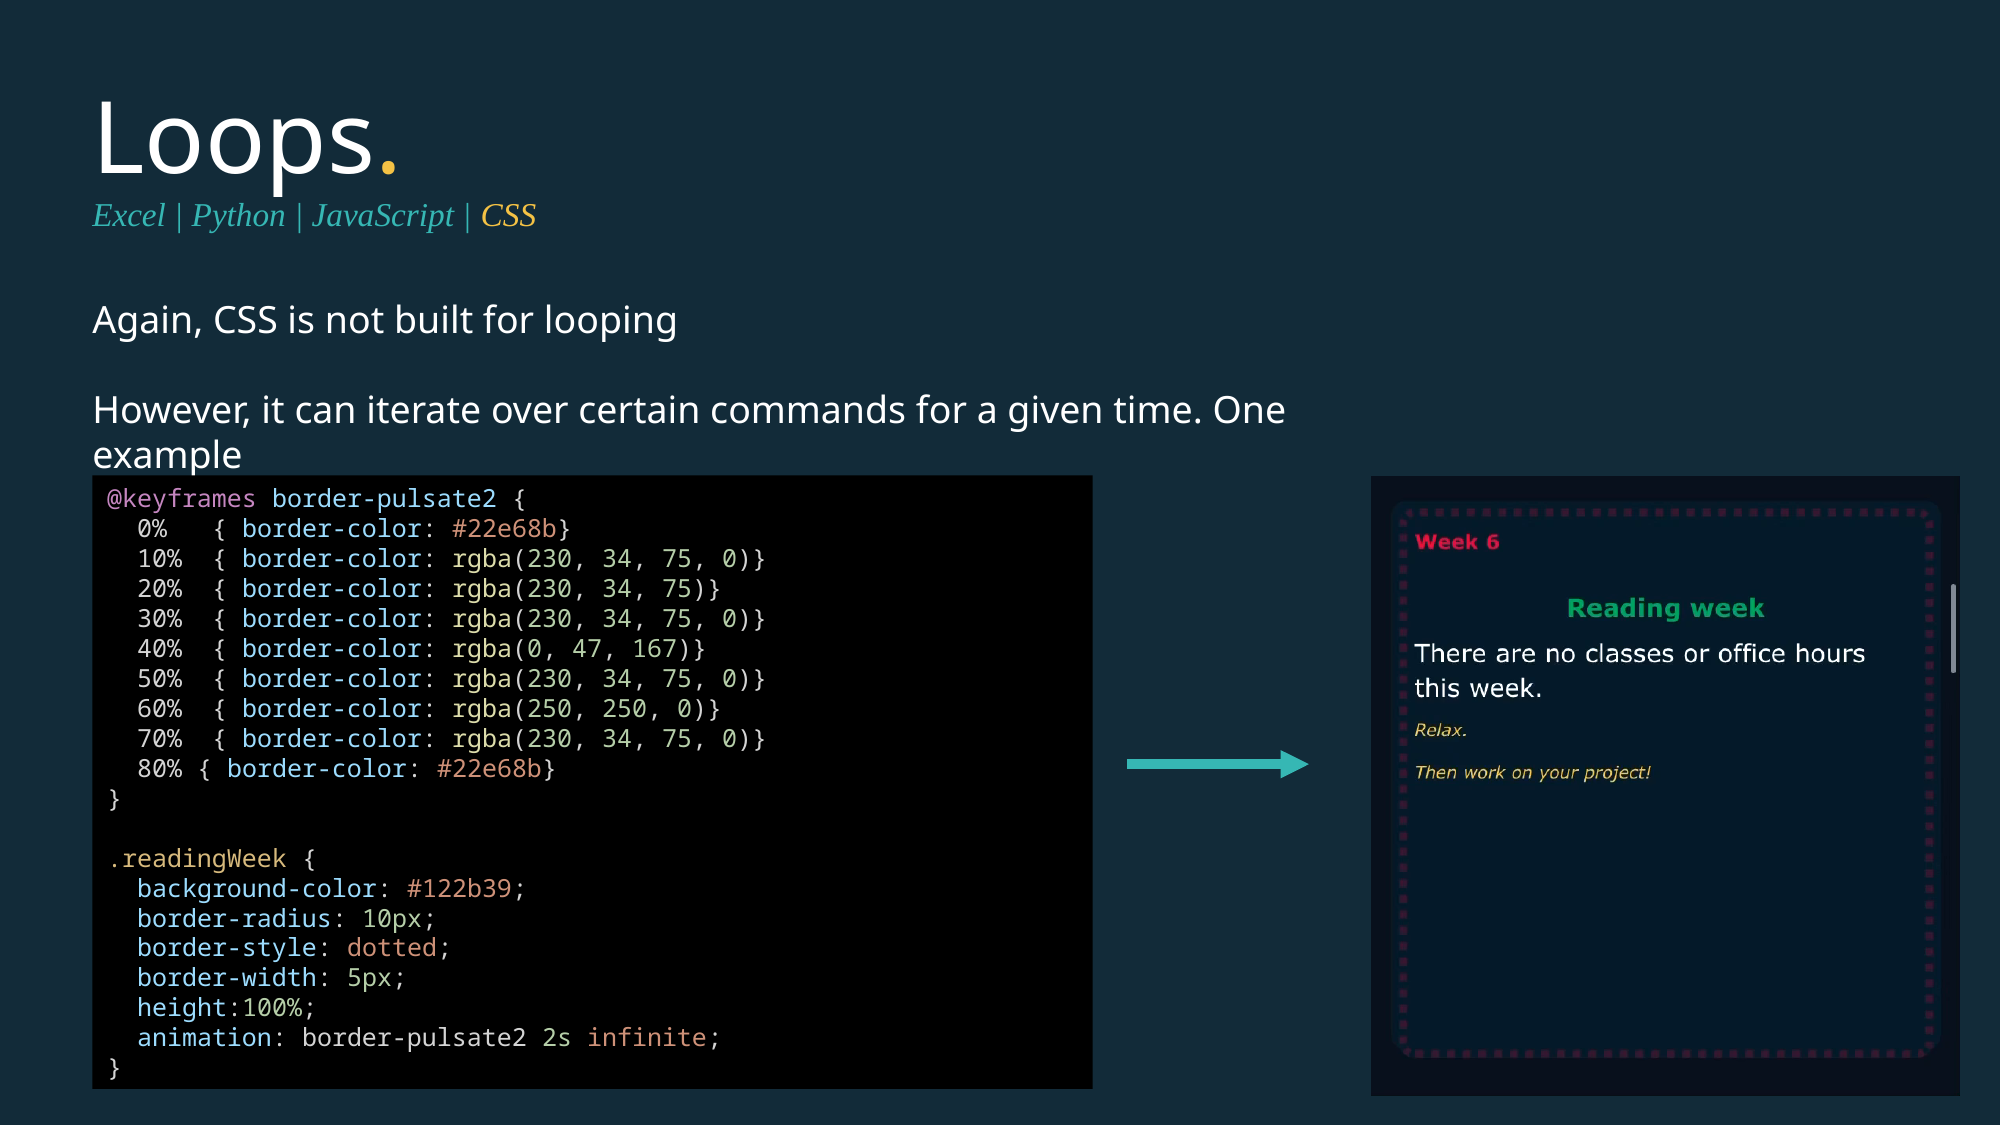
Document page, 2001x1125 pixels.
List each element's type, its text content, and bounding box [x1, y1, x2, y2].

text_box @keyframes border-pulsate2 { 0% { border-color: #22e68b} 10% { border-color: rgba(230, 34, 75, 0)} 20% { border-color: rgba(230, 34, 75)} 30% { border-color: rgba(230, 34, 75, 0)} 40% { border-color: rgba(0, 47, 167)} 50% { border-color: rgba(230, 34, 75, 0)} 60% { border-color: rgba(250, 250, 0)} 70% { border-color: rgba(230, 34, 75, 0)} 80% { border-color: #22e68b} } .readingWeek { background-color: #122b39; border-radius: 10px; border-style: dotted; border-width: 5px; height:100%; animation: border-pulsate2 2s infinite; } [92, 475, 1093, 1089]
text_box Again, CSS is not built for looping However, it can iterate over certain commands for a given time. One example [77, 288, 1429, 484]
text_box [1370, 475, 1961, 1097]
text_box [269, 209, 767, 288]
text_box Loops. Excel | Python | JavaScript | CSS [77, 66, 1401, 209]
